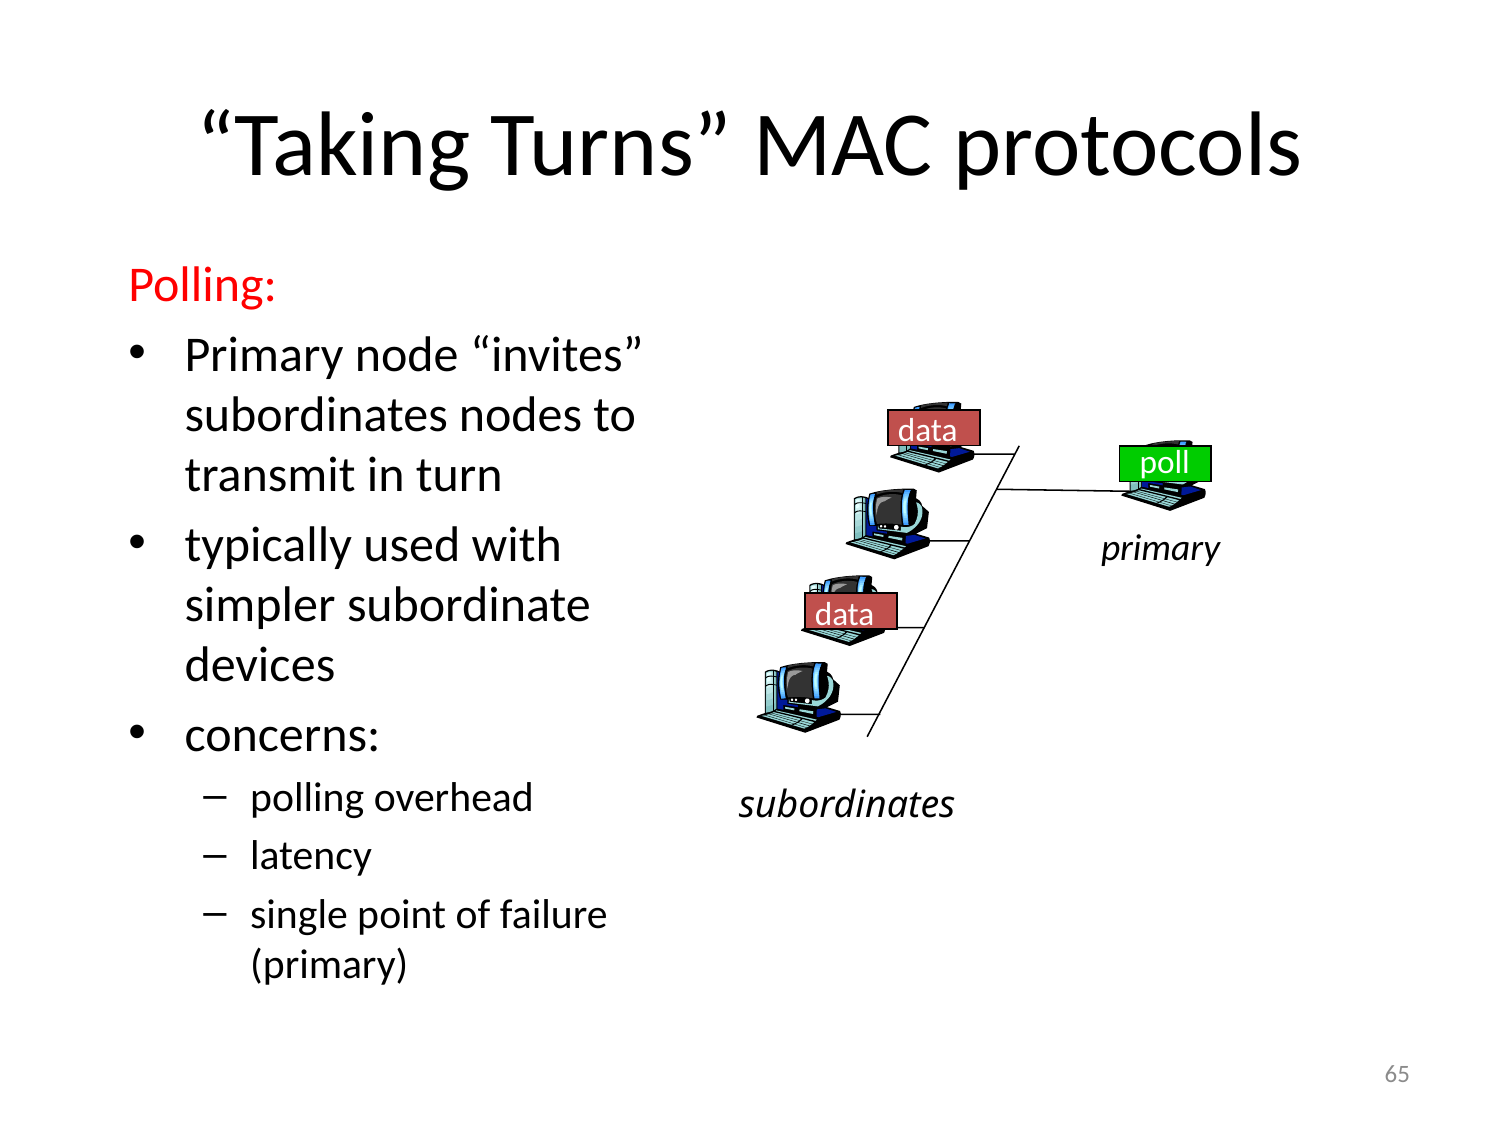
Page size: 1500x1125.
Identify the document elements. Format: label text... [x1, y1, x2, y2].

text_box subordinates [724, 772, 971, 833]
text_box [756, 661, 843, 733]
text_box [889, 466, 976, 473]
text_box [798, 584, 898, 641]
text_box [881, 401, 981, 457]
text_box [845, 487, 932, 560]
list Polling: Primary node “invites” subordinates nodes to transmit in turn typically used with simpler subordinate devices concerns: polling overhead latency single point of failure (primary) [113, 243, 681, 1007]
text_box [1121, 496, 1208, 512]
slide_number 65 [1074, 1042, 1425, 1103]
title “Taking Turns” MAC protocols [75, 45, 1425, 233]
text_box primary [1086, 515, 1236, 576]
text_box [800, 574, 887, 583]
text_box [1119, 433, 1212, 489]
